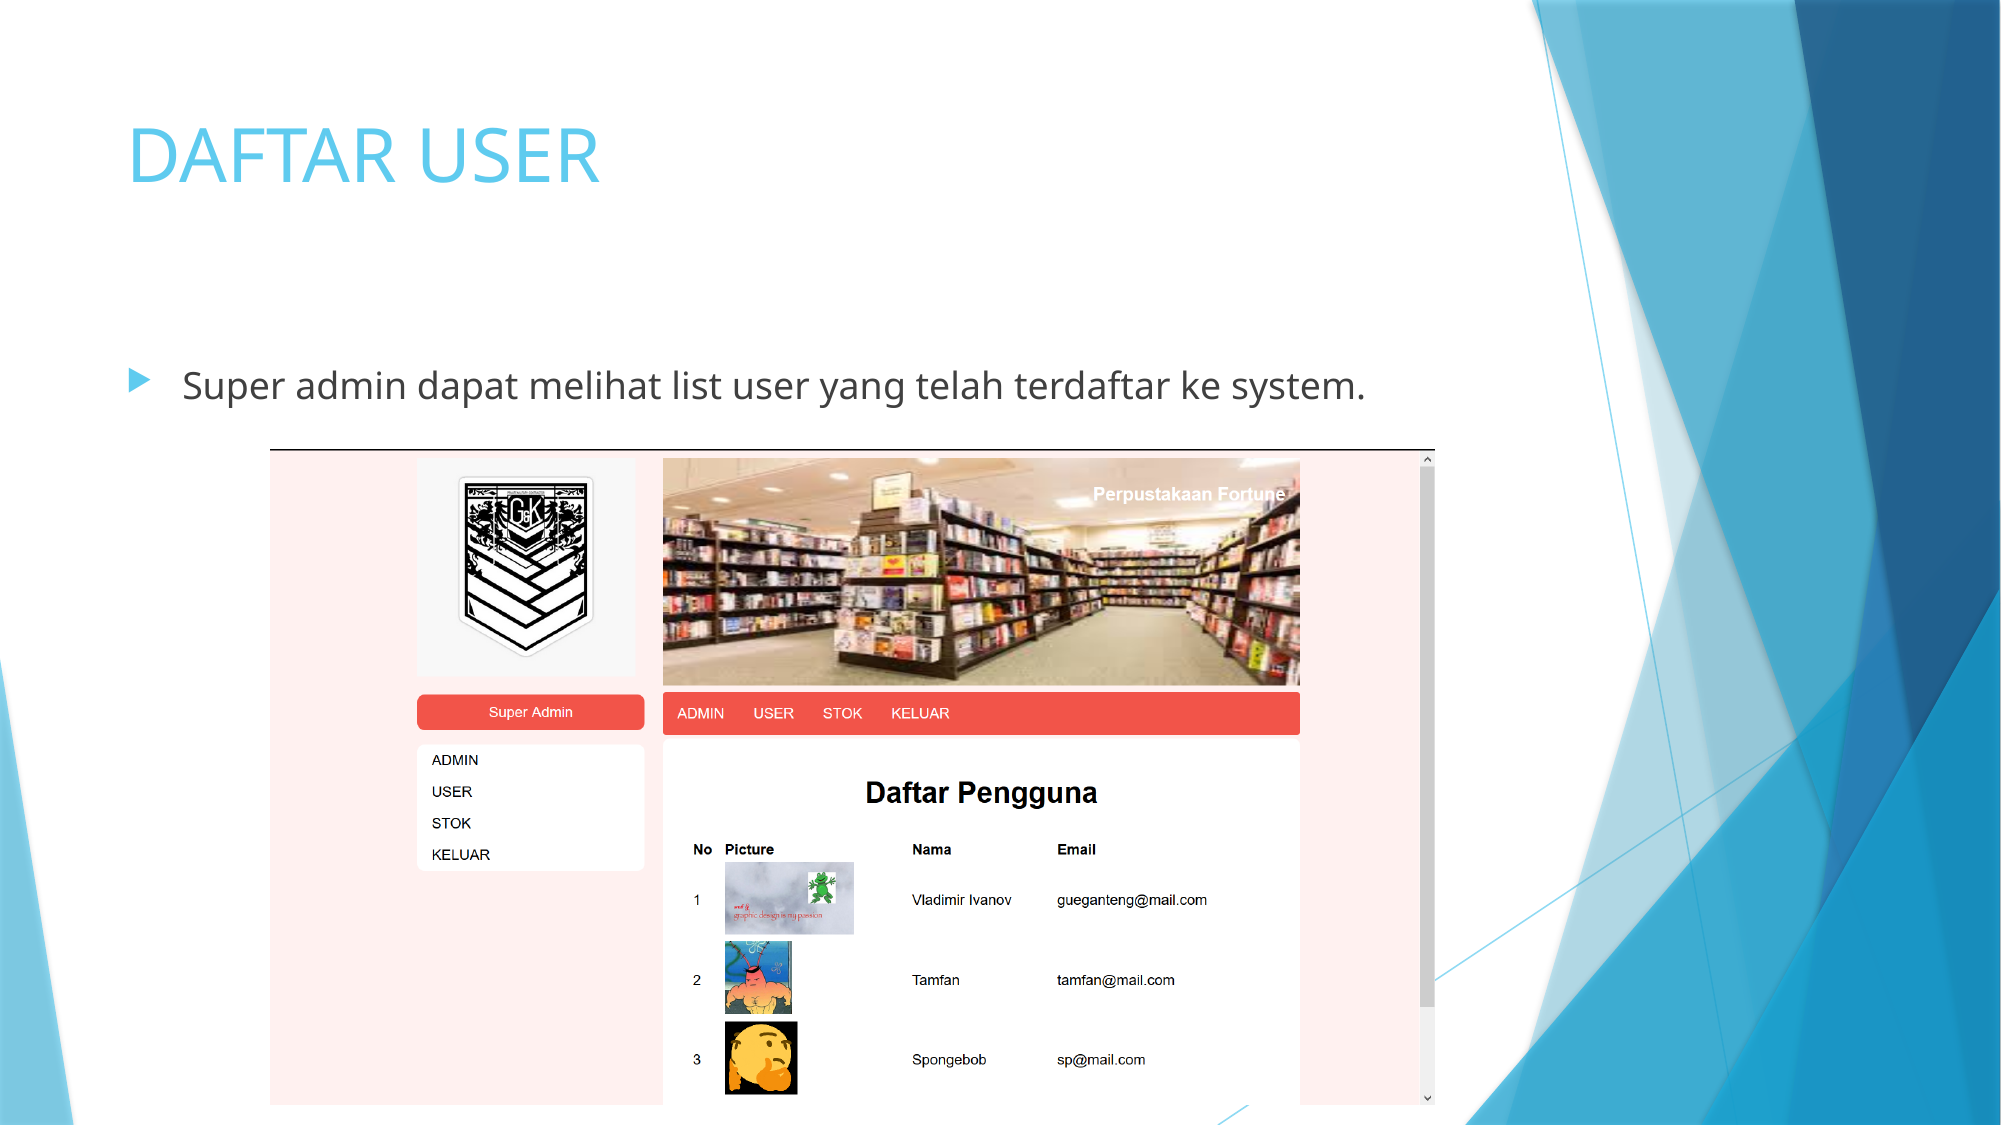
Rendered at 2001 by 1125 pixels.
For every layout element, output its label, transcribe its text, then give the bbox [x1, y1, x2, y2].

list Super admin dapat melihat list user yang telah terdaftar ke system. [111, 354, 1522, 992]
picture [269, 449, 1435, 1106]
title DAFTAR USER [111, 99, 1522, 317]
